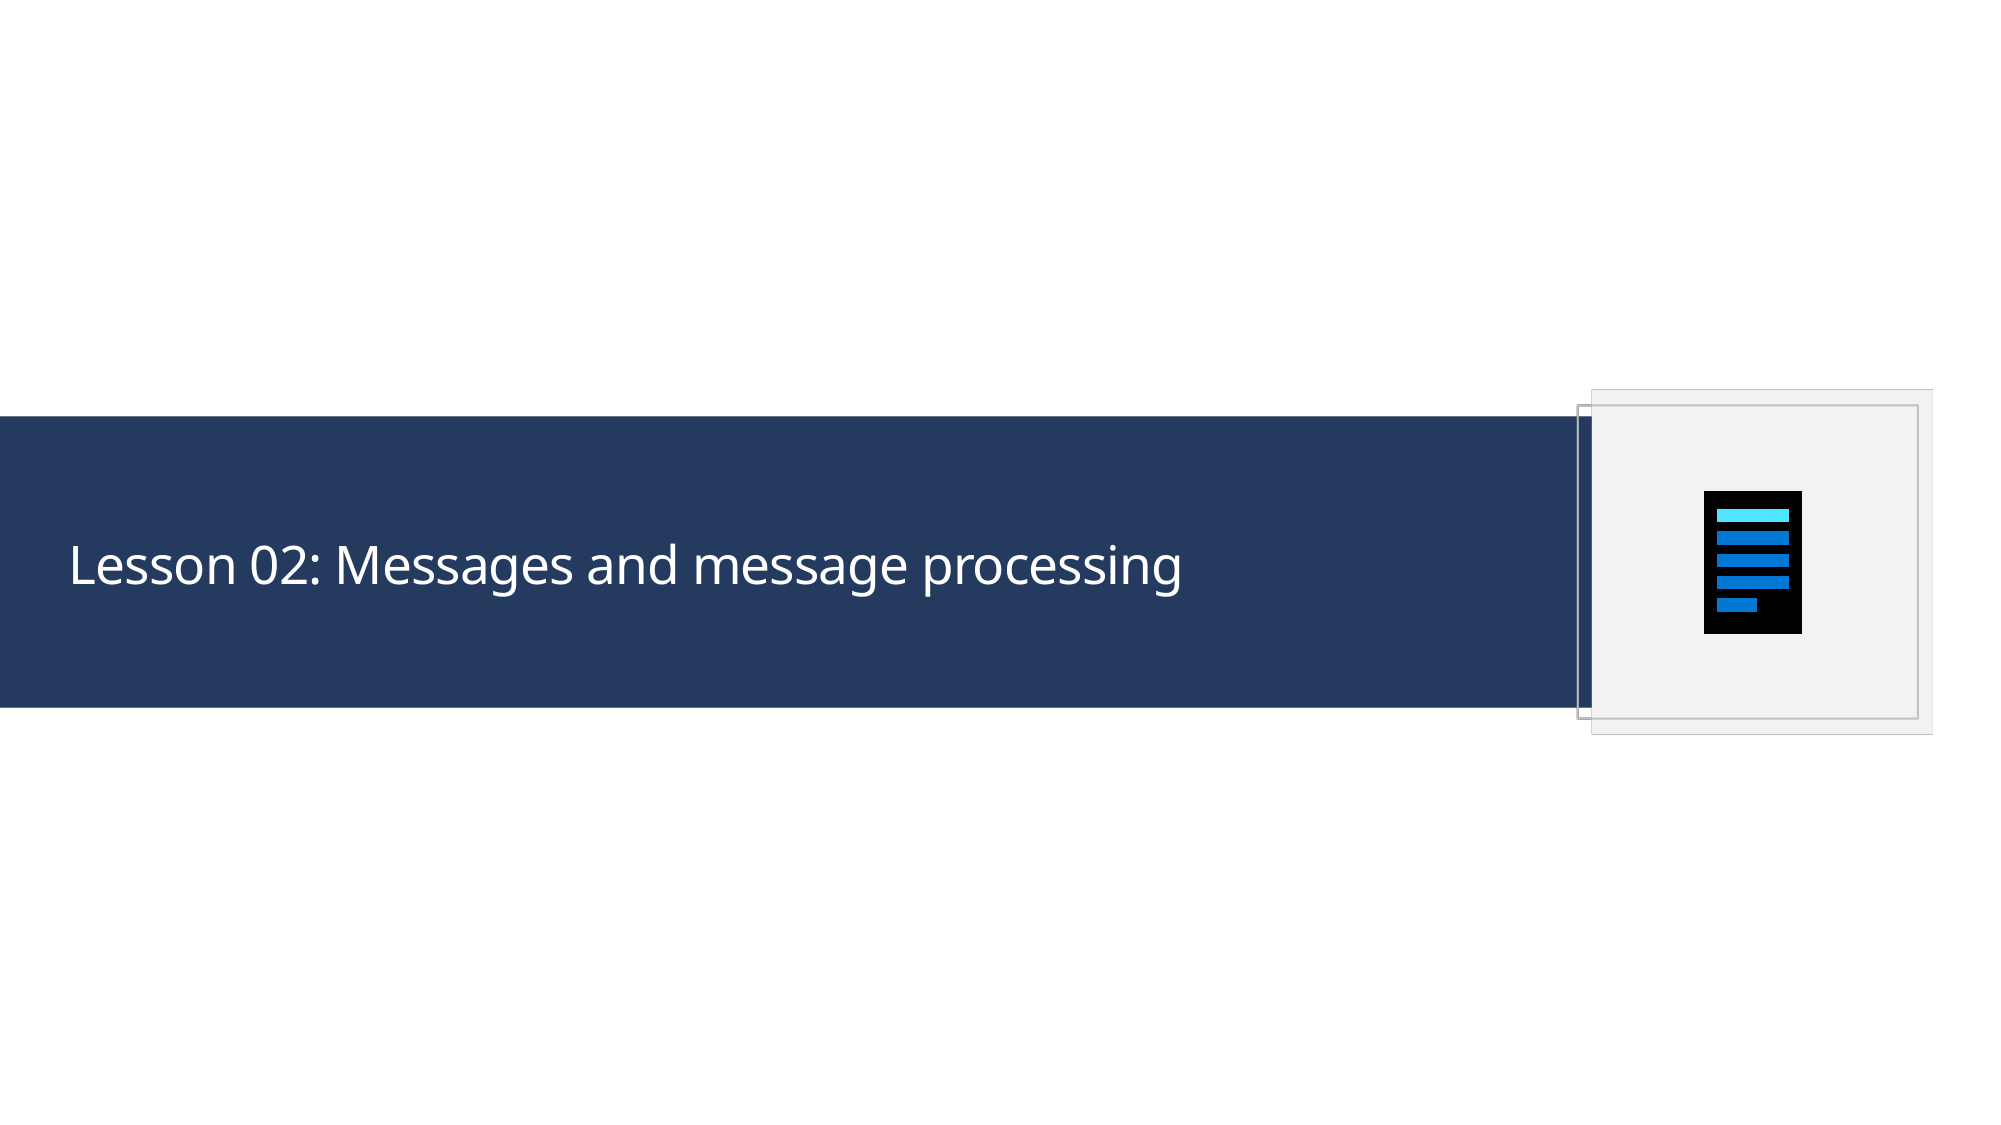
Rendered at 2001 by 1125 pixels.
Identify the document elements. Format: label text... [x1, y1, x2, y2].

picture [0, 0, 2001, 1125]
title Lesson 02: Messages and message processing [68, 531, 1564, 594]
